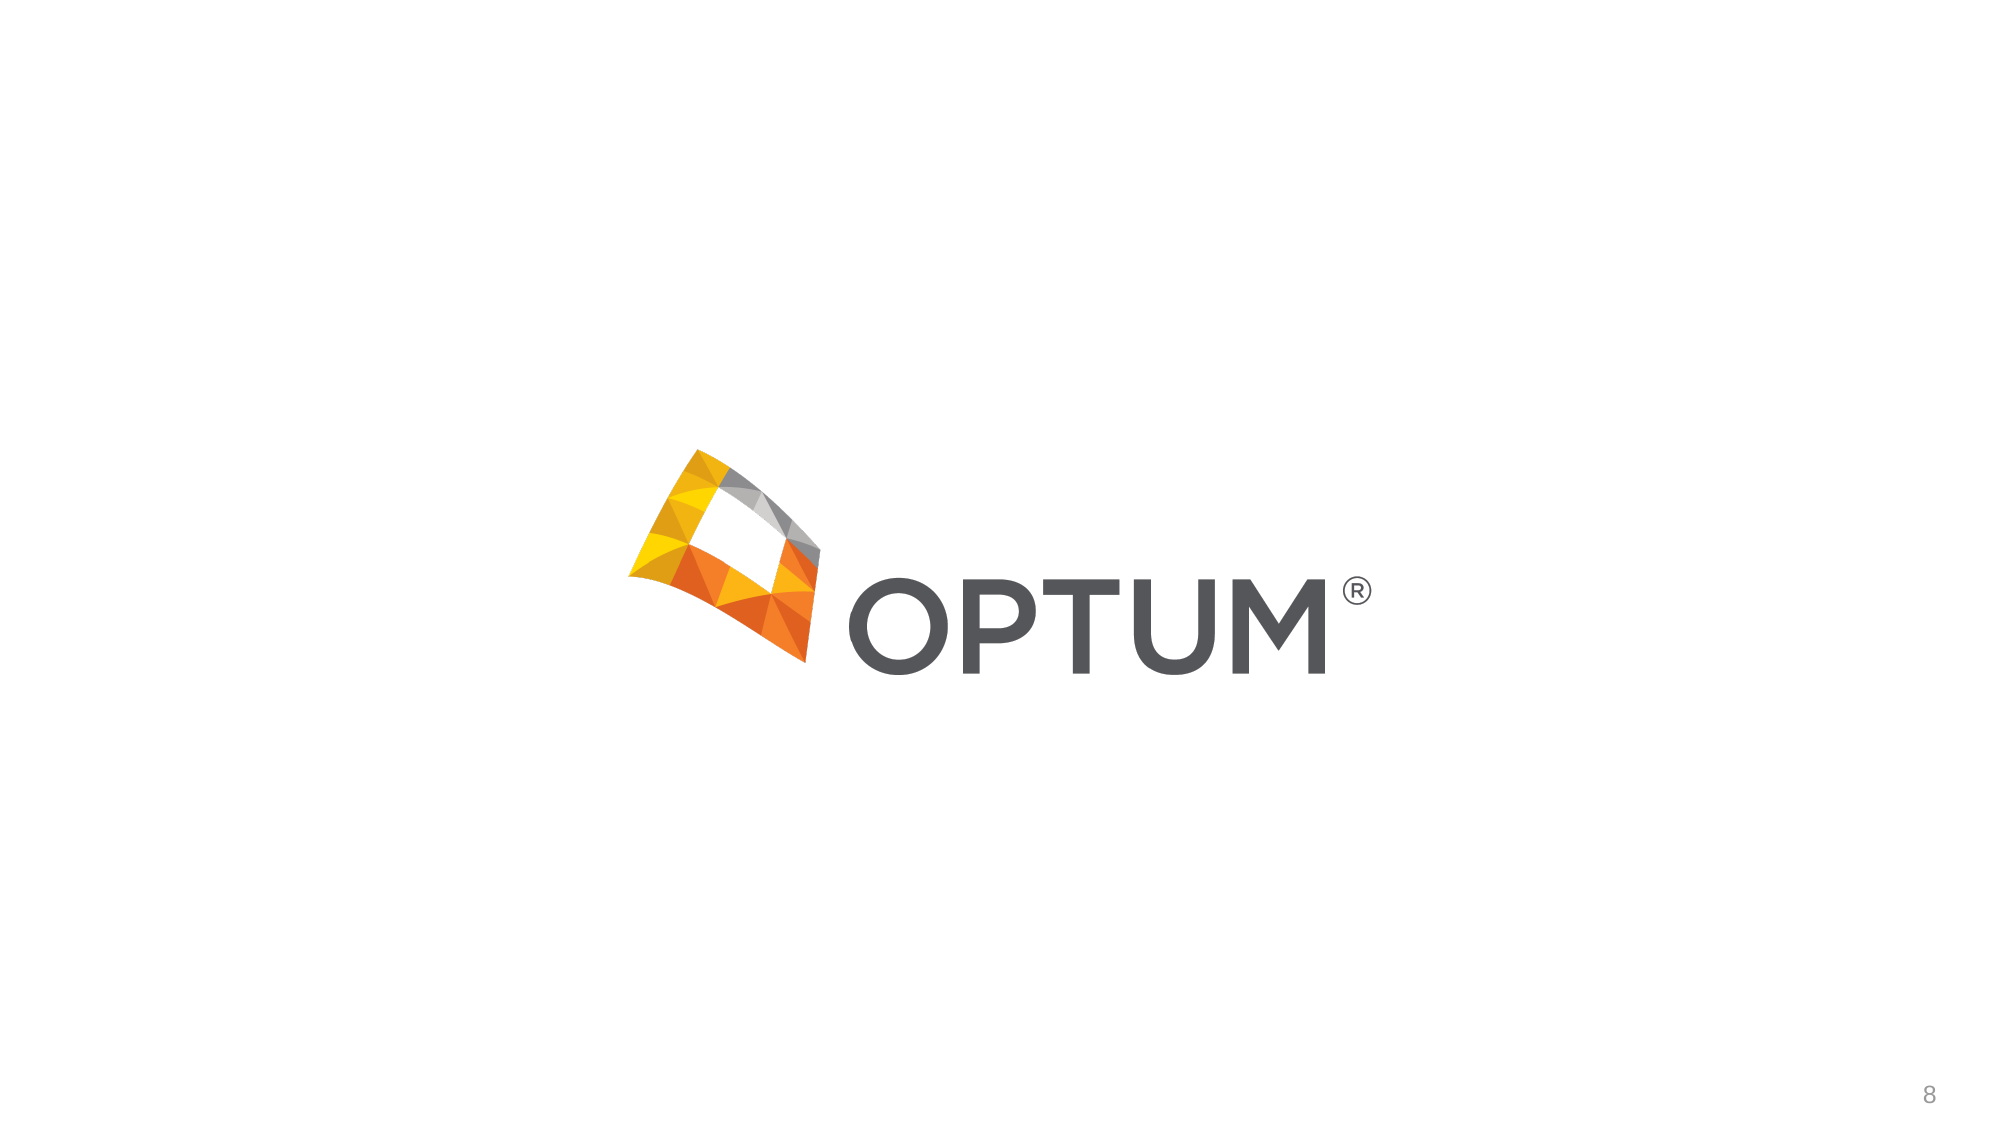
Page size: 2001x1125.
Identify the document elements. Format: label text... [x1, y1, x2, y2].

slide_number 8 [1847, 1064, 1937, 1124]
picture [553, 374, 1447, 750]
